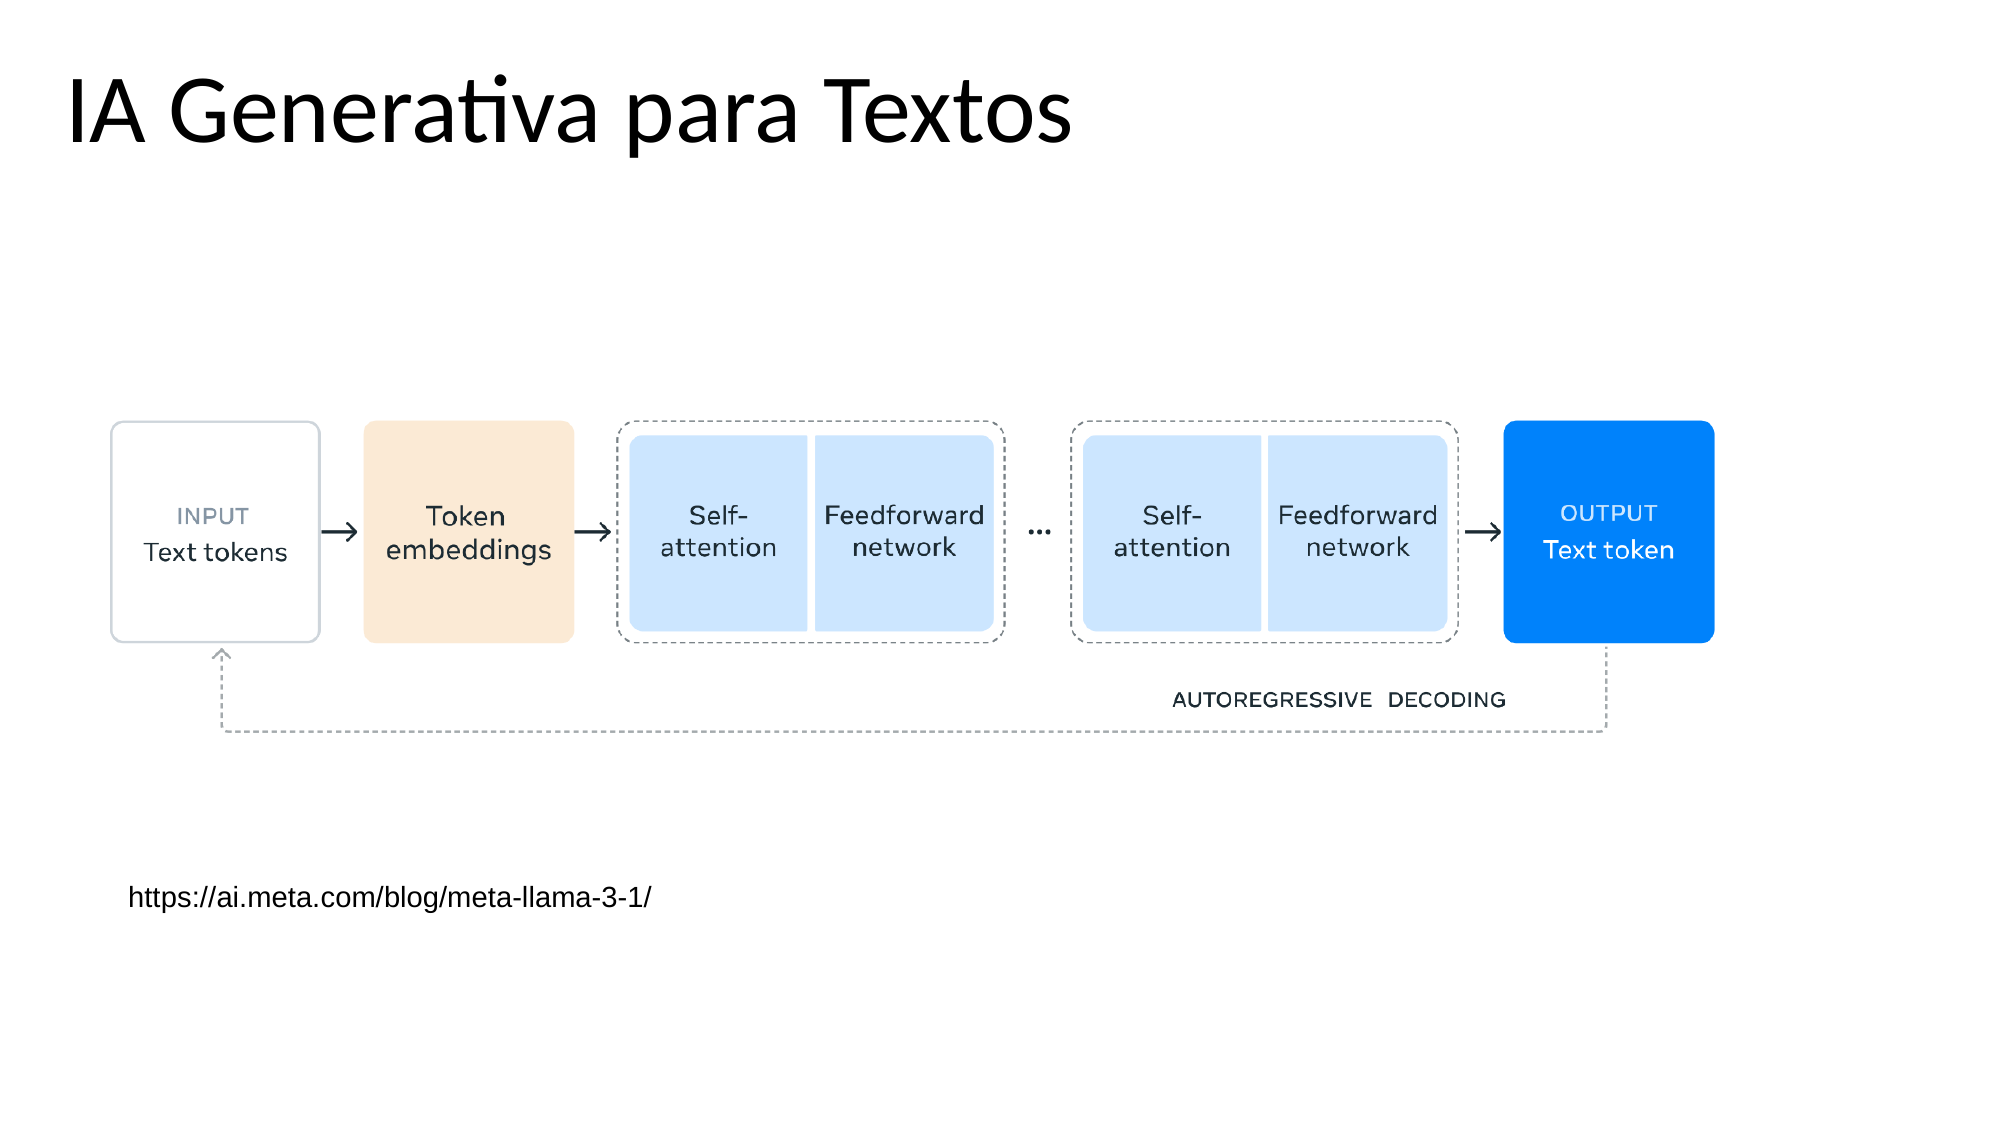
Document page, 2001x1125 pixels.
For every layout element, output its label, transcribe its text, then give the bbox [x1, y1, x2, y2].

title IA Generativa para Textos [50, 22, 1775, 200]
picture [71, 308, 1757, 770]
text_box https://ai.meta.com/blog/meta-llama-3-1/ [112, 863, 966, 929]
